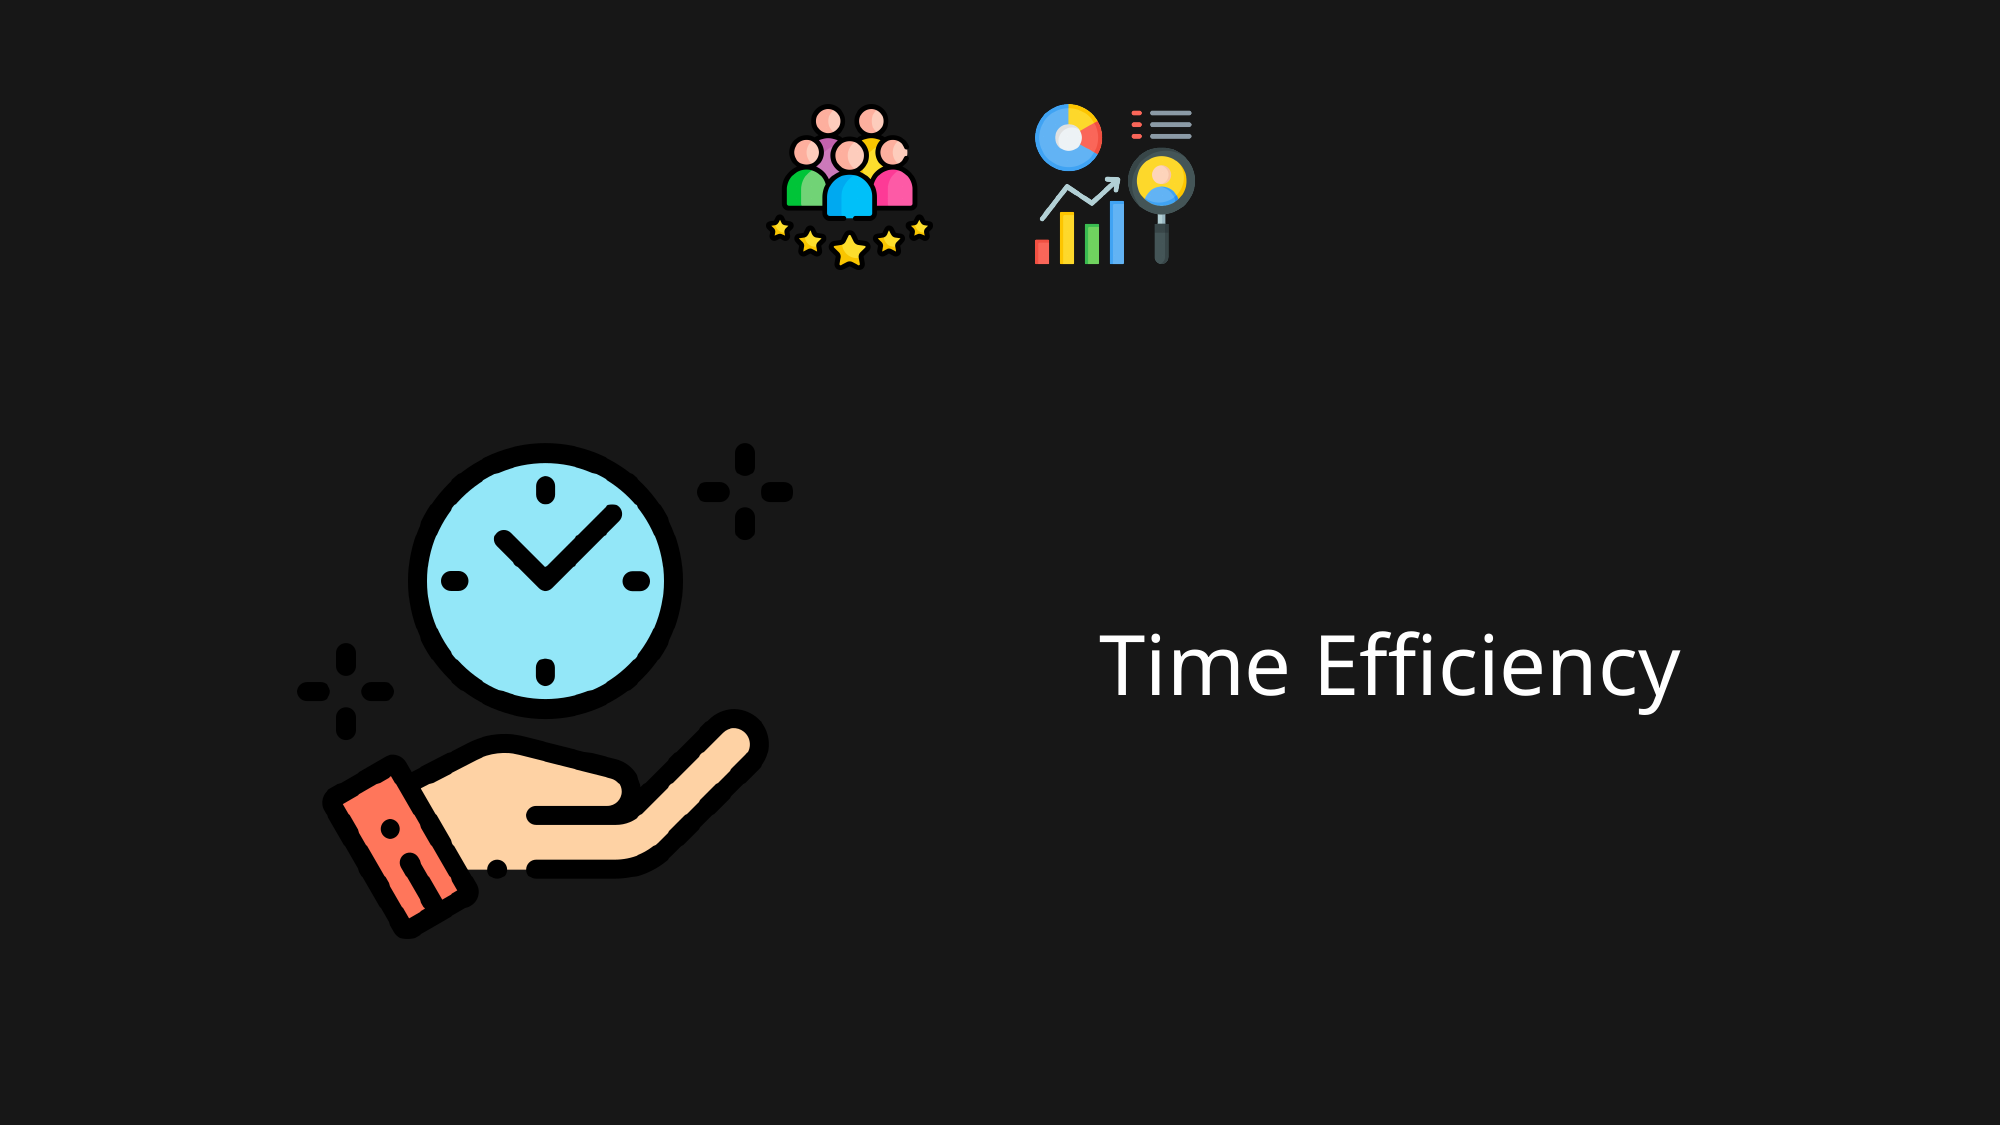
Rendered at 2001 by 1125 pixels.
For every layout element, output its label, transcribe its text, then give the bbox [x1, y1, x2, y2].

picture [1031, 100, 1198, 268]
text_box Time Efficiency [1084, 604, 1697, 720]
picture [297, 442, 794, 939]
picture [766, 103, 933, 270]
